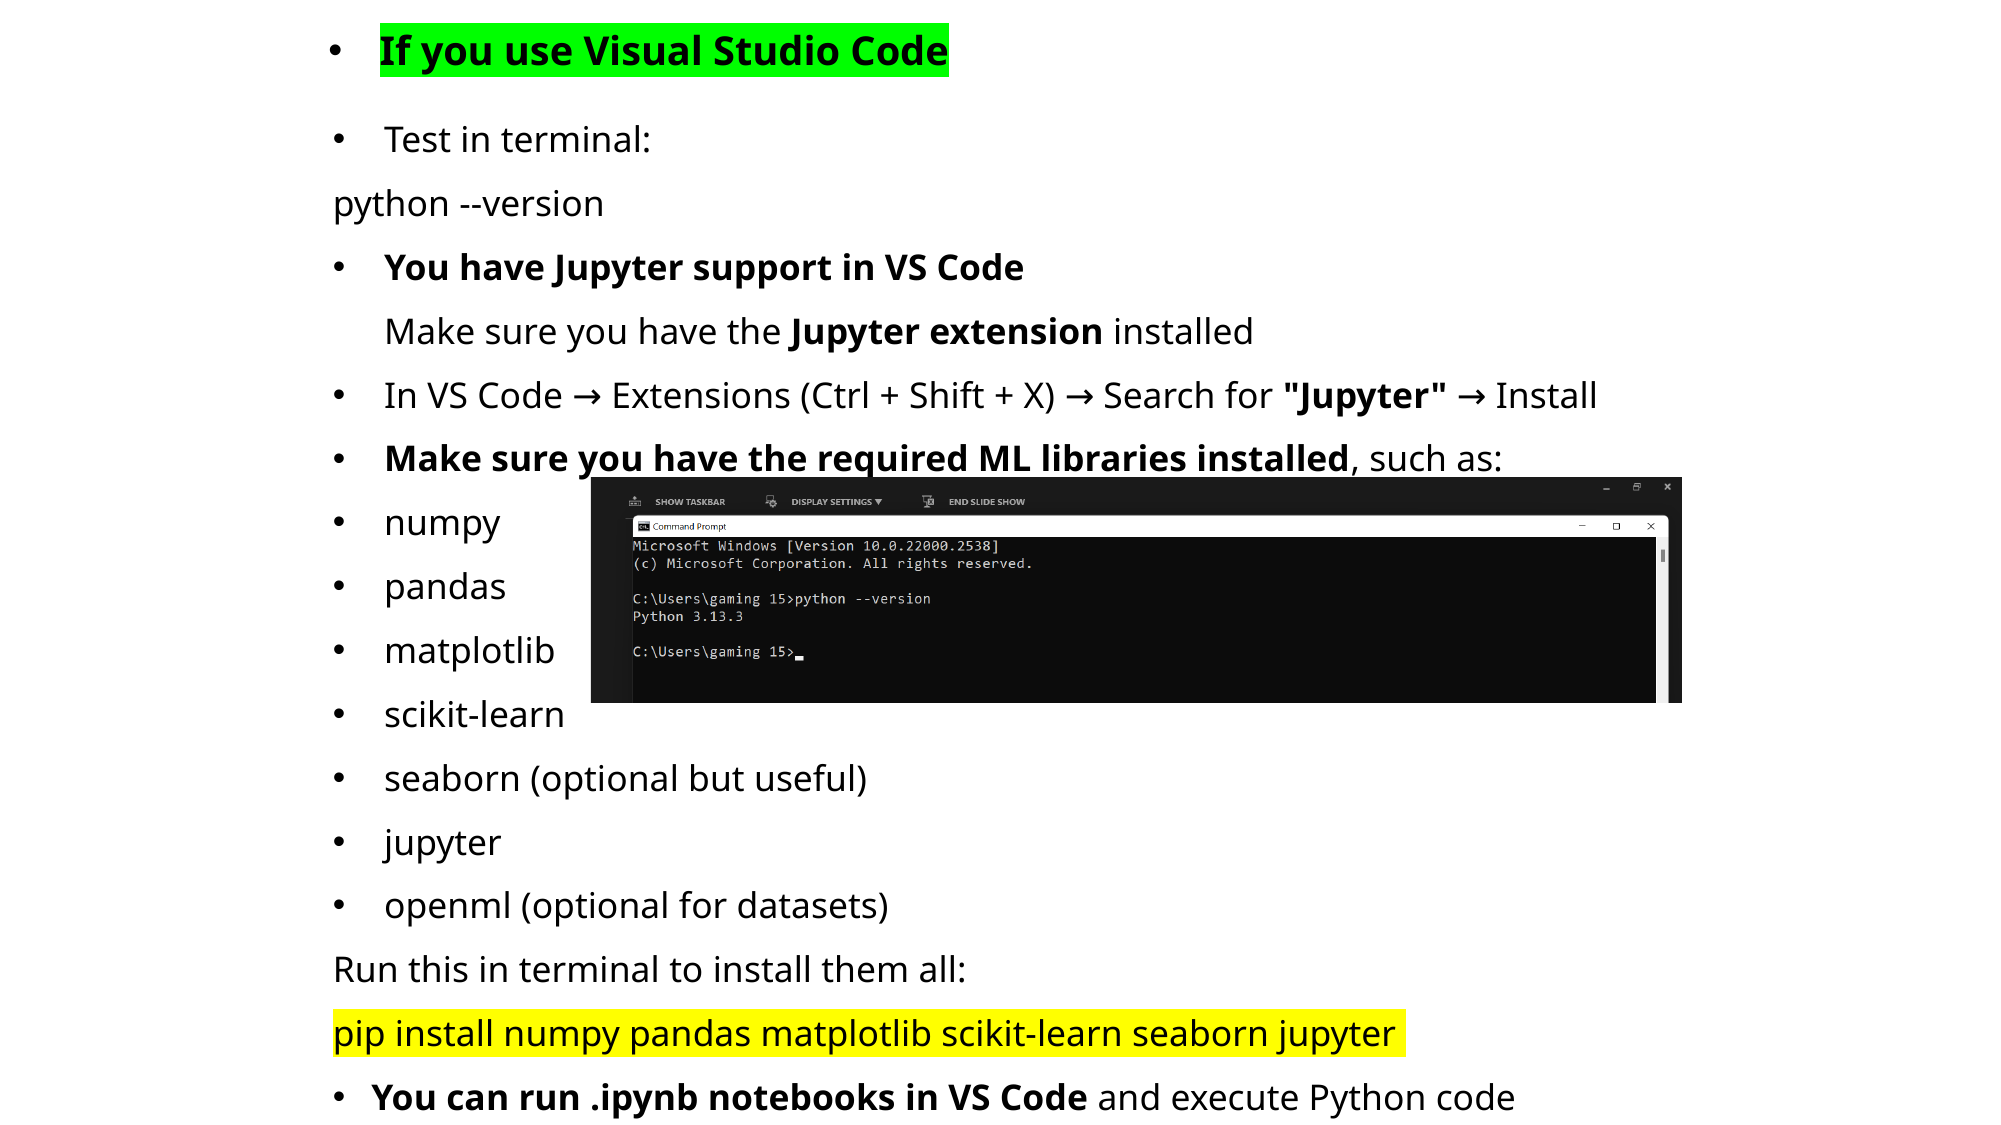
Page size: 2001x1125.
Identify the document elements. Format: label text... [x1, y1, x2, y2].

picture [590, 476, 1683, 703]
text_box Test in terminal: python --version You have Jupyter support in VS Code Make sure you have the Jupyter extension installed In VS Code → Extensions (Ctrl + Shift + X) → Search for "Jupyter" → Install Make sure you have the required ML libraries installed, such as: numpy pandas matplotlib scikit-learn seaborn (optional but useful) jupyter openml (optional for datasets) Run this in terminal to install them all: pip install numpy pandas matplotlib scikit-learn seaborn jupyter You can run .ipynb notebooks in VS Code and execute Python code without issues. [318, 88, 1634, 1125]
text_box If you use Visual Studio Code [318, 0, 1627, 79]
